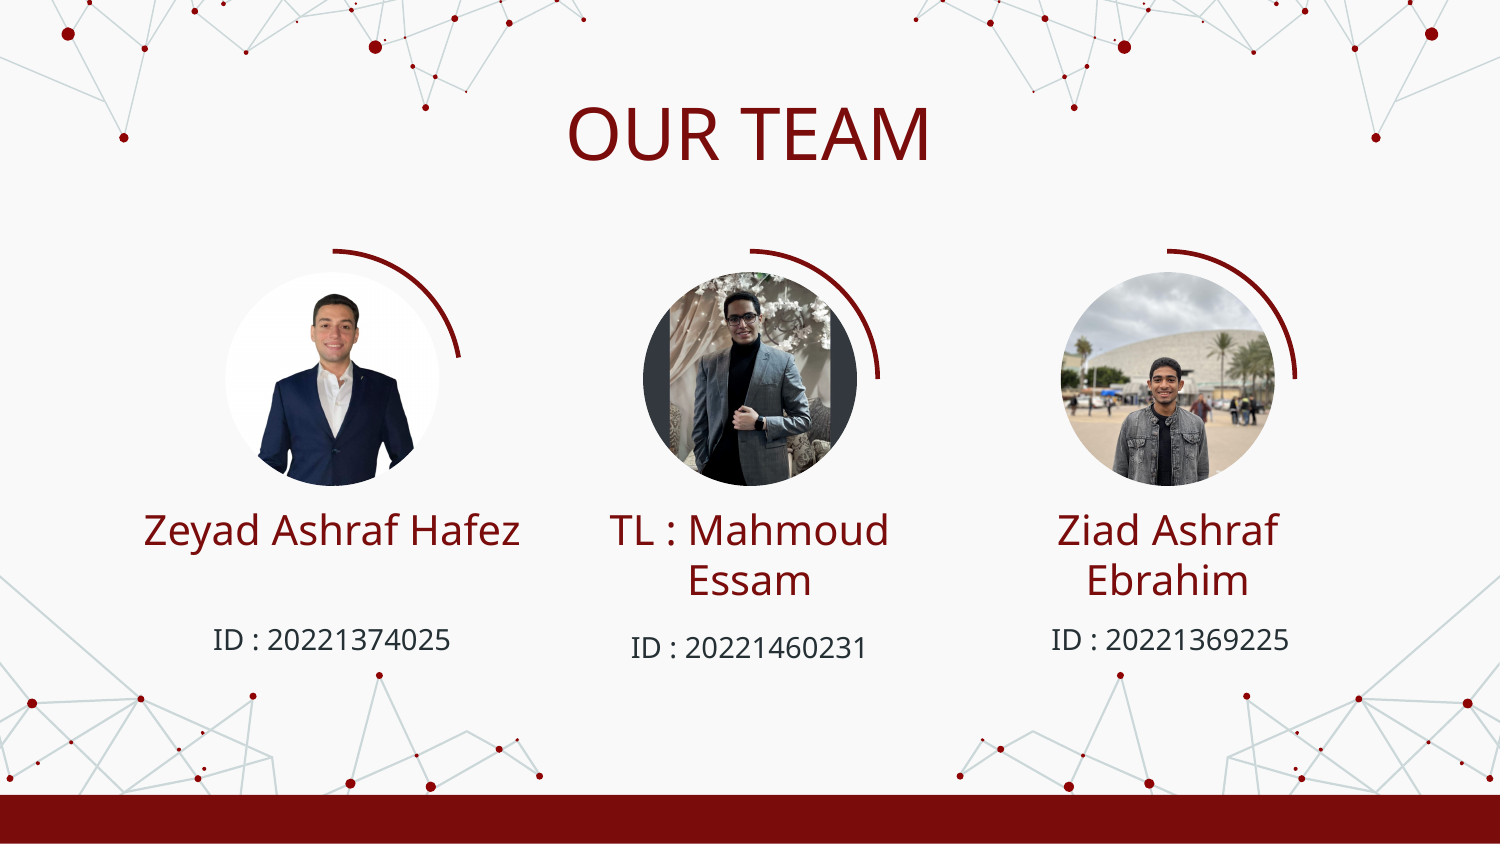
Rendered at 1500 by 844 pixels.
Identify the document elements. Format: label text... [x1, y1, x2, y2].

subtitle ID : 20221369225 [959, 606, 1382, 749]
picture [642, 271, 858, 487]
text_box [332, 251, 400, 270]
picture [1060, 271, 1275, 487]
title OUR TEAM [118, 72, 1382, 167]
subtitle ID : 20221374025 [120, 606, 544, 749]
text_box [1167, 251, 1234, 270]
picture [224, 271, 440, 487]
text_box [862, 317, 878, 380]
text_box [749, 251, 817, 270]
title TL : Mahmoud Essam [538, 488, 956, 576]
text_box [443, 314, 459, 361]
subtitle ID : 20221460231 [538, 614, 962, 757]
title Ziad Ashraf Ebrahim [956, 488, 1380, 576]
title Zeyad Ashraf Hafez [120, 488, 538, 576]
text_box [1280, 319, 1295, 380]
